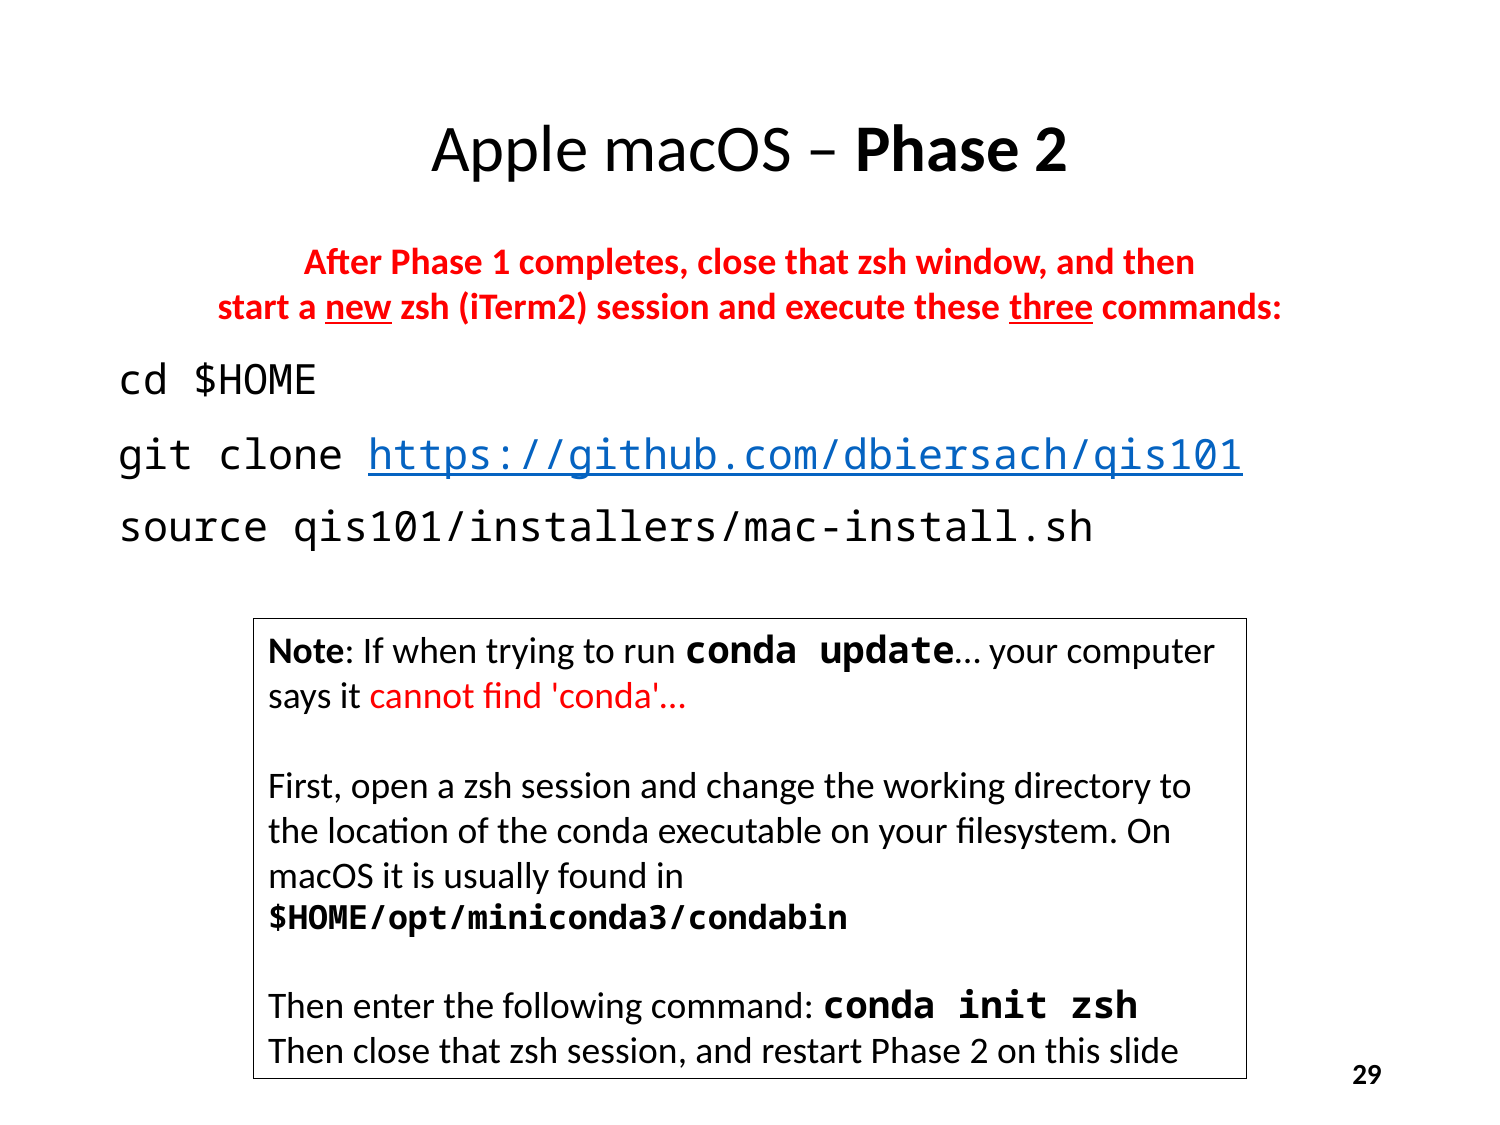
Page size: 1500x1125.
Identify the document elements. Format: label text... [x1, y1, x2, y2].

list cd $HOME git clone https://github.com/dbiersach/qis101 source qis101/installers/mac-install.sh [103, 351, 1397, 1066]
slide_number 29 [1059, 1042, 1397, 1103]
text_box After Phase 1 completes, close that zsh window, and then start a new zsh (iTerm2) session and execute these three commands: [189, 229, 1311, 335]
title Apple macOS – Phase 2 [103, 59, 1397, 241]
text_box Note: If when trying to run conda update… your computer says it cannot find 'conda'… First, open a zsh session and change the working directory to the location of the conda executable on your filesystem. On macOS it is usually found in $HOME/opt/miniconda3/condabin Then enter the following command: conda init zsh Then close that zsh session, and restart Phase 2 on this slide [253, 618, 1247, 1079]
